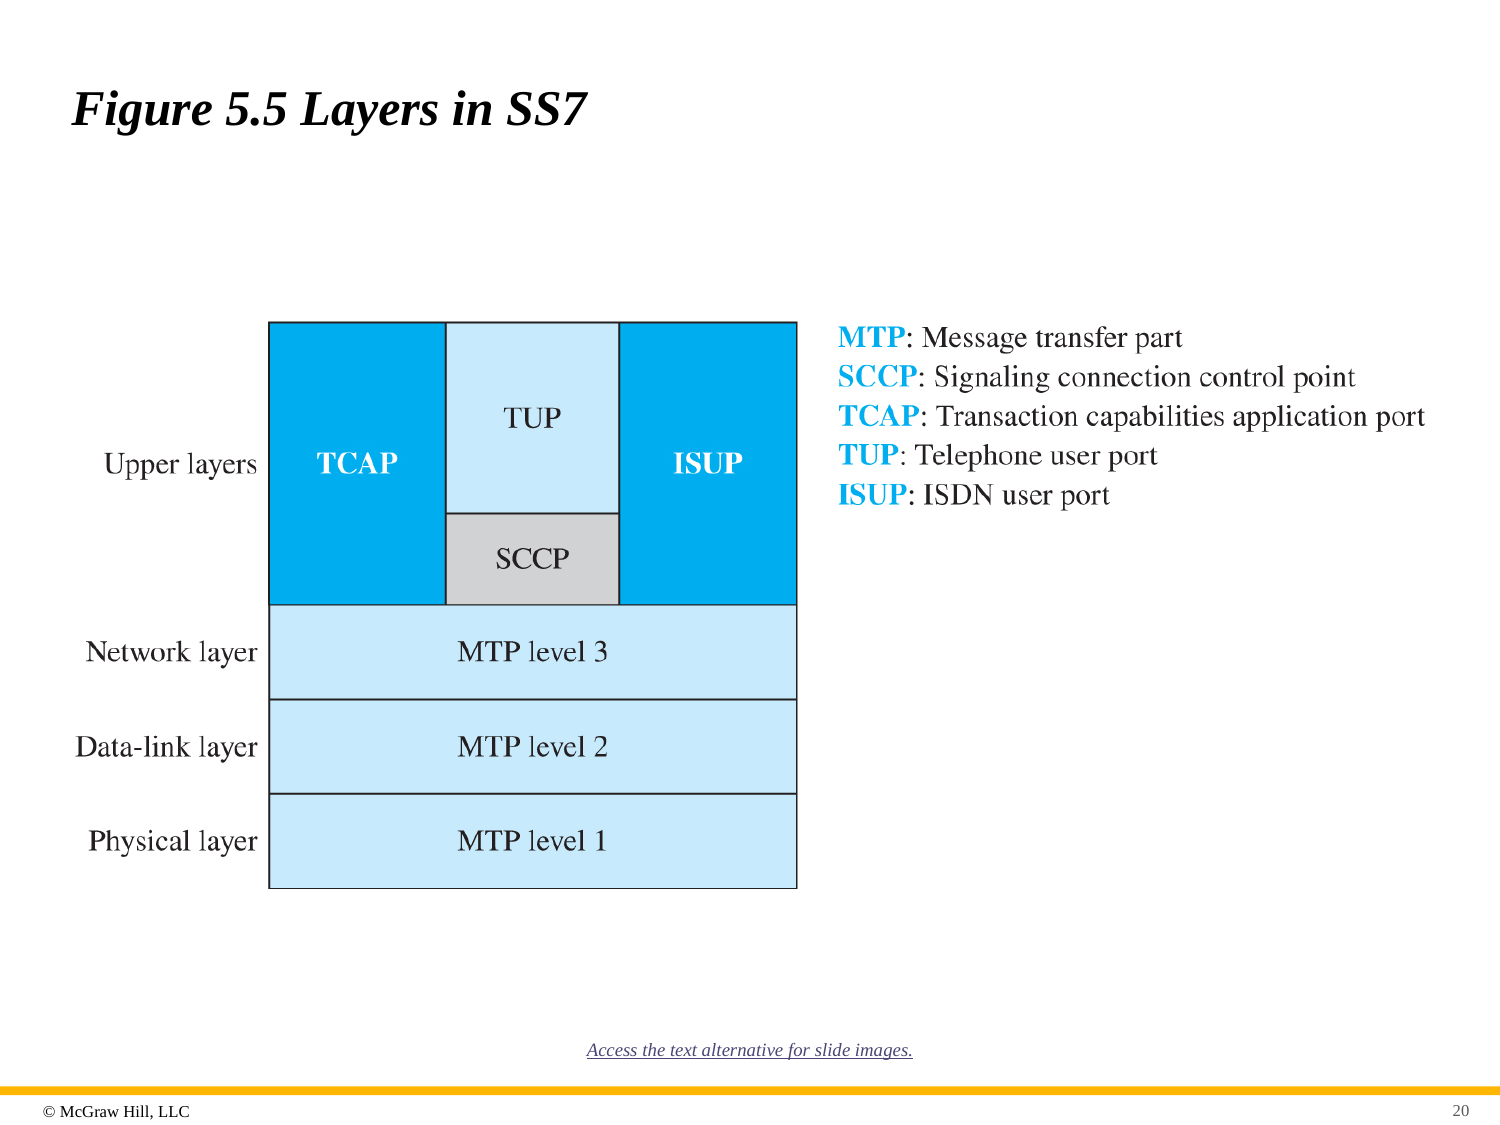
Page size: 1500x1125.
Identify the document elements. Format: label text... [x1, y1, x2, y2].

picture [74, 321, 1425, 889]
list Access the text alternative for slide images. [525, 1033, 975, 1066]
slide_number 20 [1418, 1096, 1477, 1123]
title Figure 5.5 Layers in SS7 [56, 50, 1444, 162]
